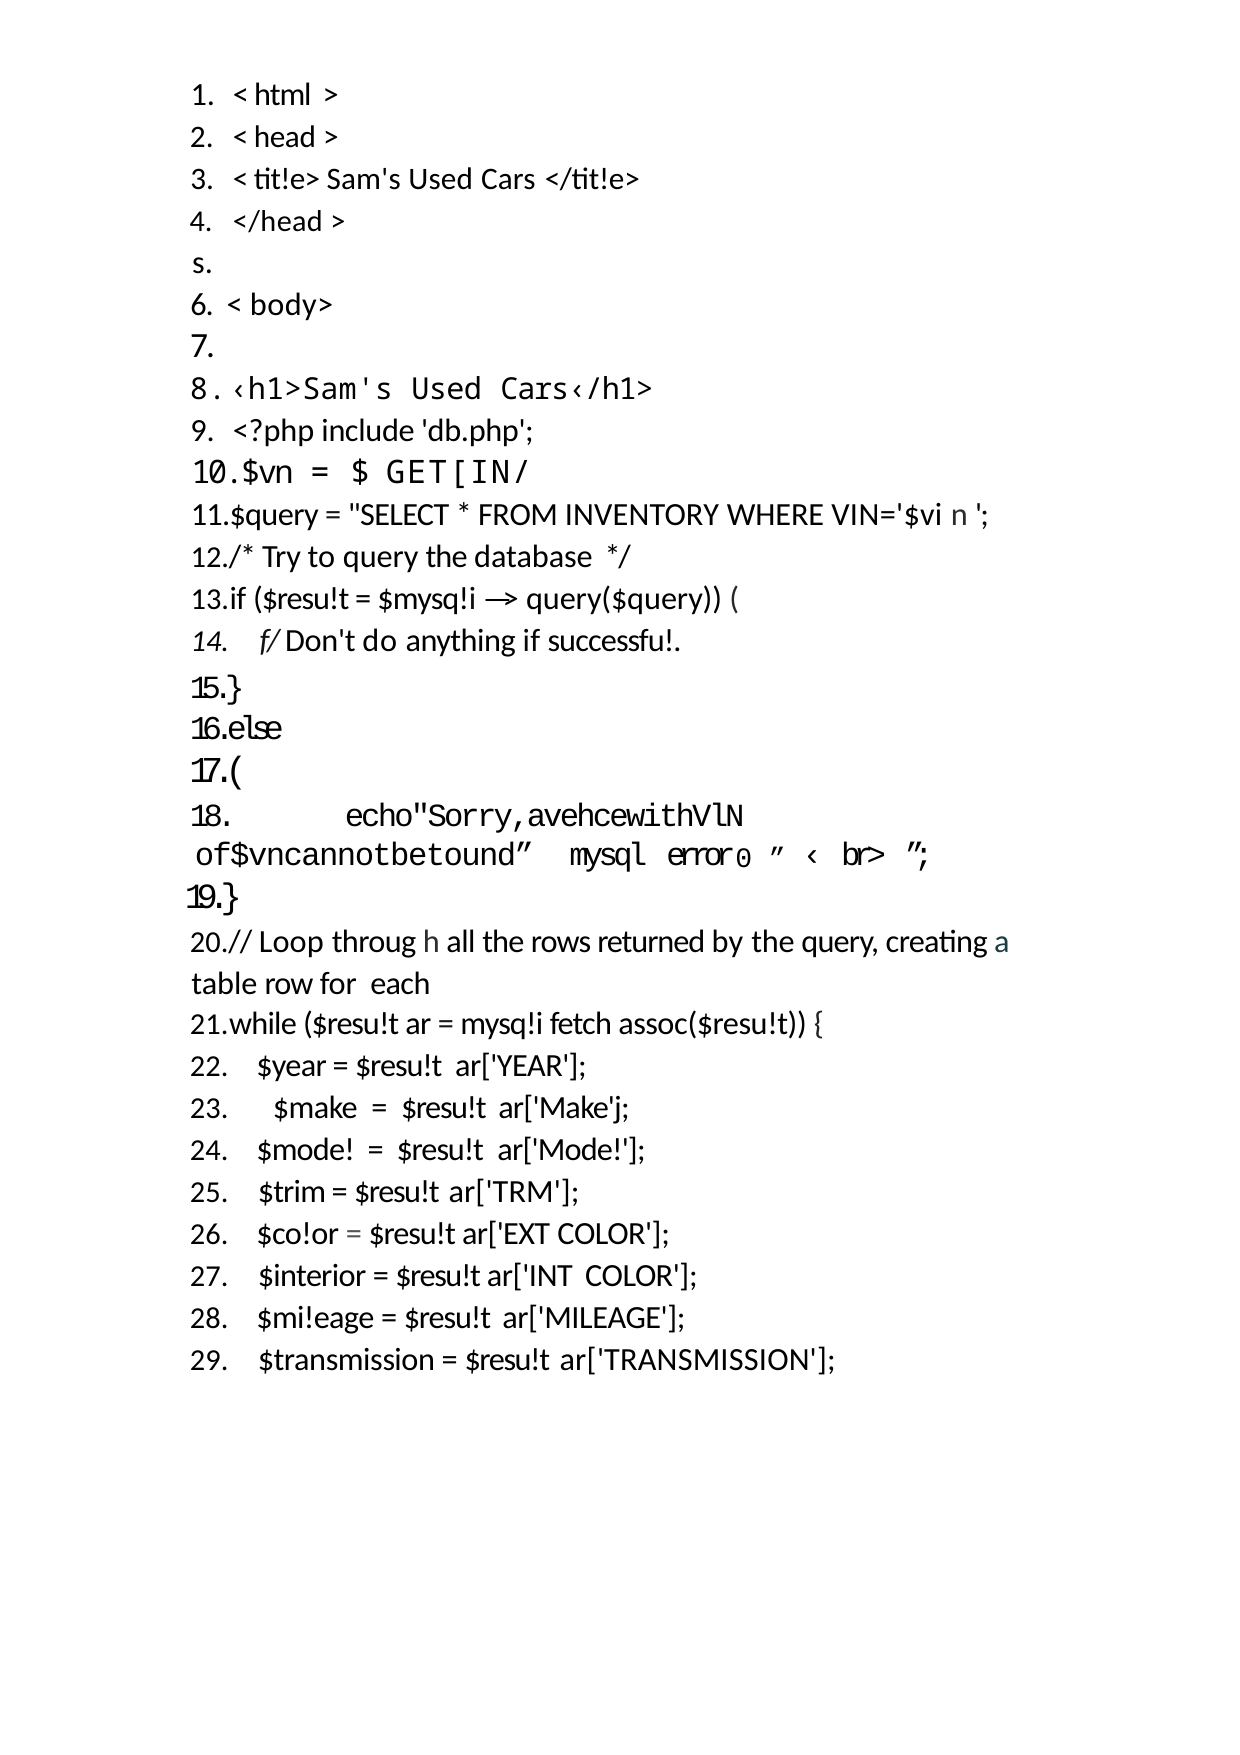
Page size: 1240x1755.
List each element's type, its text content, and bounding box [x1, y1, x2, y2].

text_box < html > < head > < tit!e> Sam's Used Cars </tit!e> </head > s. 6. < body> 7. ‹h1>Sam's Used Cars‹/h1> <?php include 'db.php'; 10.$vn = $ GET[IN/ 11.$query = "SELECT * FROM INVENTORY WHERE VIN='$vi n '; /* Try to query the database */ if ($resu!t = $mysq!i —> query($query)) ( f/ Don't do anything if successfu!. 15.} 16.else 17.( 18. echo"Sorry,avehcewithVlN of$vncannotbetound” mysql error0 ” ‹ br> ”; 19.} // Loop throug h all the rows returned by the query, creating a table row for each while ($resu!t ar = mysq!i fetch assoc($resu!t)) { $year = $resu!t ar['YEAR']; $make = $resu!t ar['Make'j; $mode! = $resu!t ar['Mode!']; $trim = $resu!t ar['TRM']; $co!or = $resu!t ar['EXT COLOR']; $interior = $resu!t ar['INT COLOR']; $mi!eage = $resu!t ar['MILEAGE']; $transmission = $resu!t ar['TRANSMISSION']; [179, 67, 1063, 1377]
